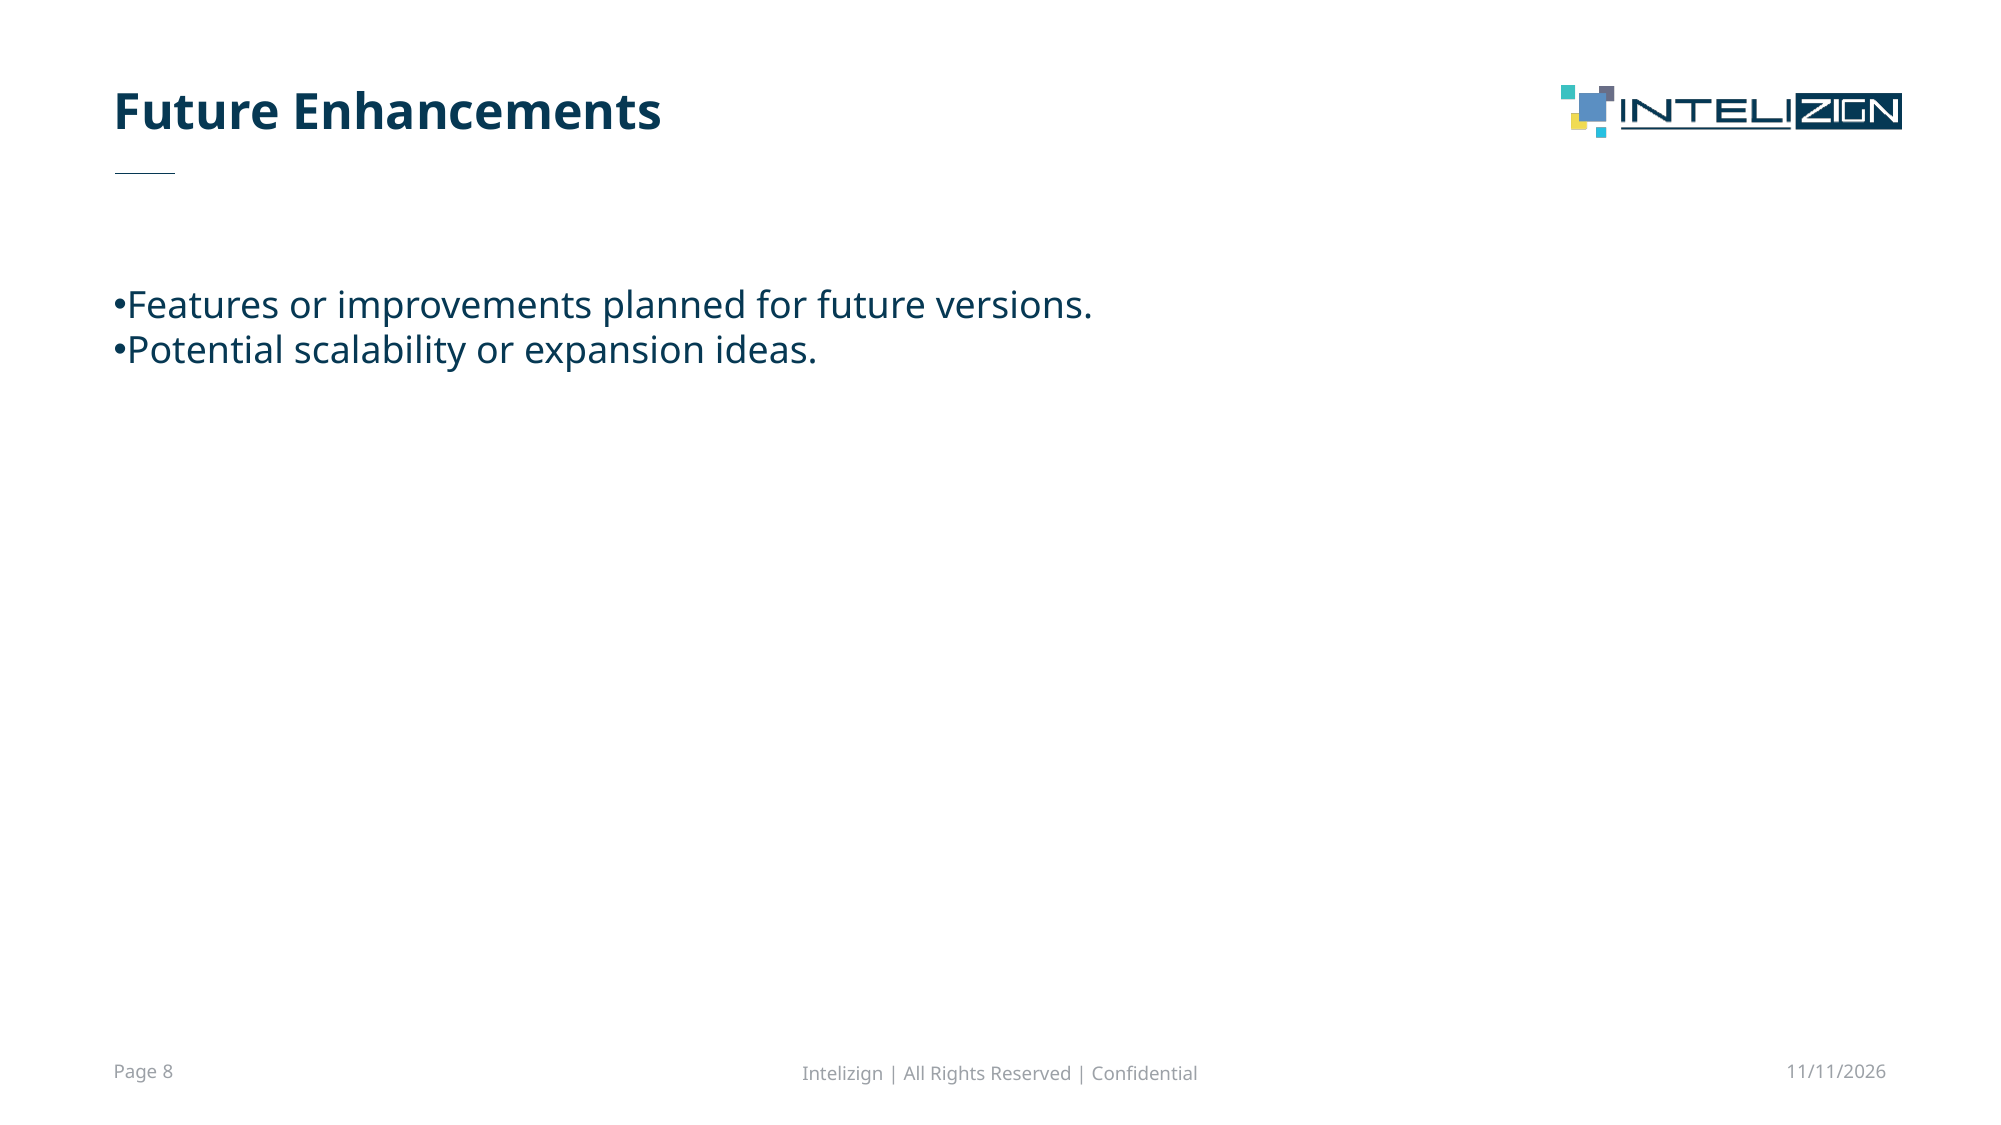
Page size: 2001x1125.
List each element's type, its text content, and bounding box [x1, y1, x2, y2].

title Future Enhancements [98, 35, 1552, 191]
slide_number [1412, 1042, 1902, 1103]
slide_number Page 8 [98, 1042, 588, 1103]
text_box Features or improvements planned for future versions. Potential scalability or expansion ideas. [98, 273, 1431, 379]
footer Intelizign | All Rights Reserved | Confidential [662, 1042, 1338, 1103]
picture [1561, 85, 1902, 184]
